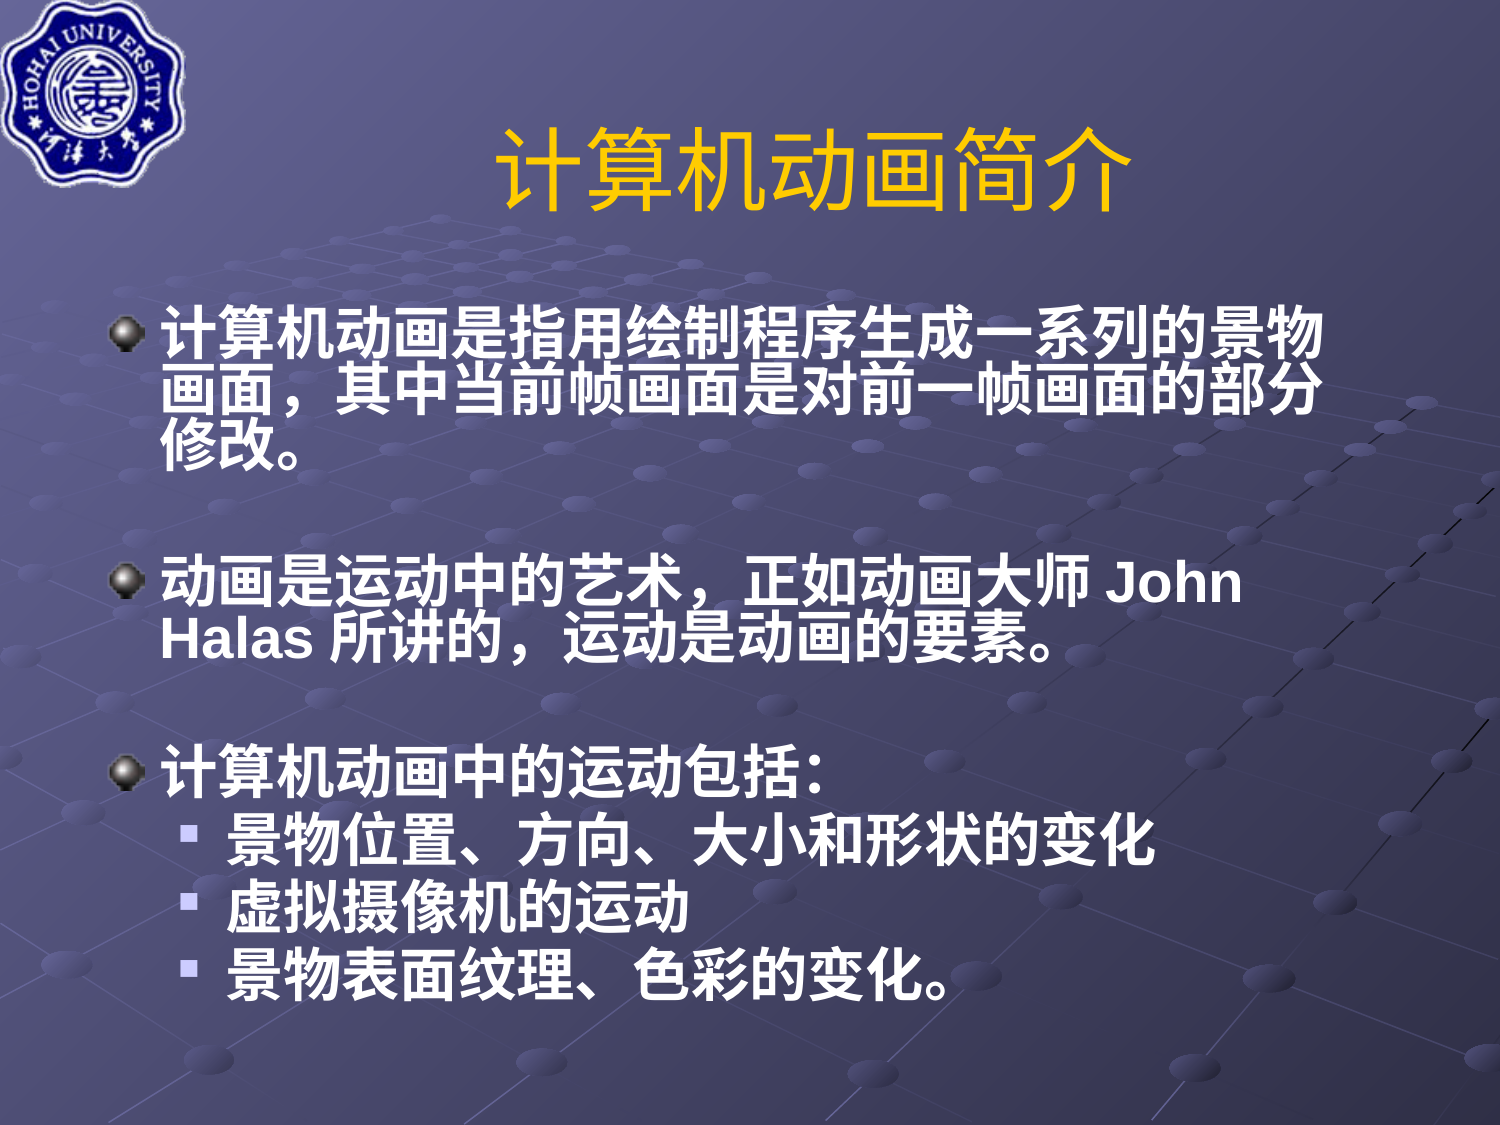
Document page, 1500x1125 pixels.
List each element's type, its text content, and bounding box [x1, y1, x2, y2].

picture [0, 0, 186, 188]
title 计算机动画简介 [147, 49, 1500, 286]
list 计算机动画是指用绘制程序生成一系列的景物画面，其中当前帧画面是对前一帧画面的部分修改。 动画是运动中的艺术，正如动画大师John Halas所讲的，运动是动画的要素。 计算机动画中的运动包括： 景物位置、方向、大小和形状的变化 虚拟摄像机的运动 景物表面纹理、色彩的变化。 [88, 302, 1385, 1049]
slide_number [1074, 1023, 1426, 1100]
picture [103, 310, 145, 352]
picture [103, 749, 145, 791]
picture [103, 557, 145, 599]
